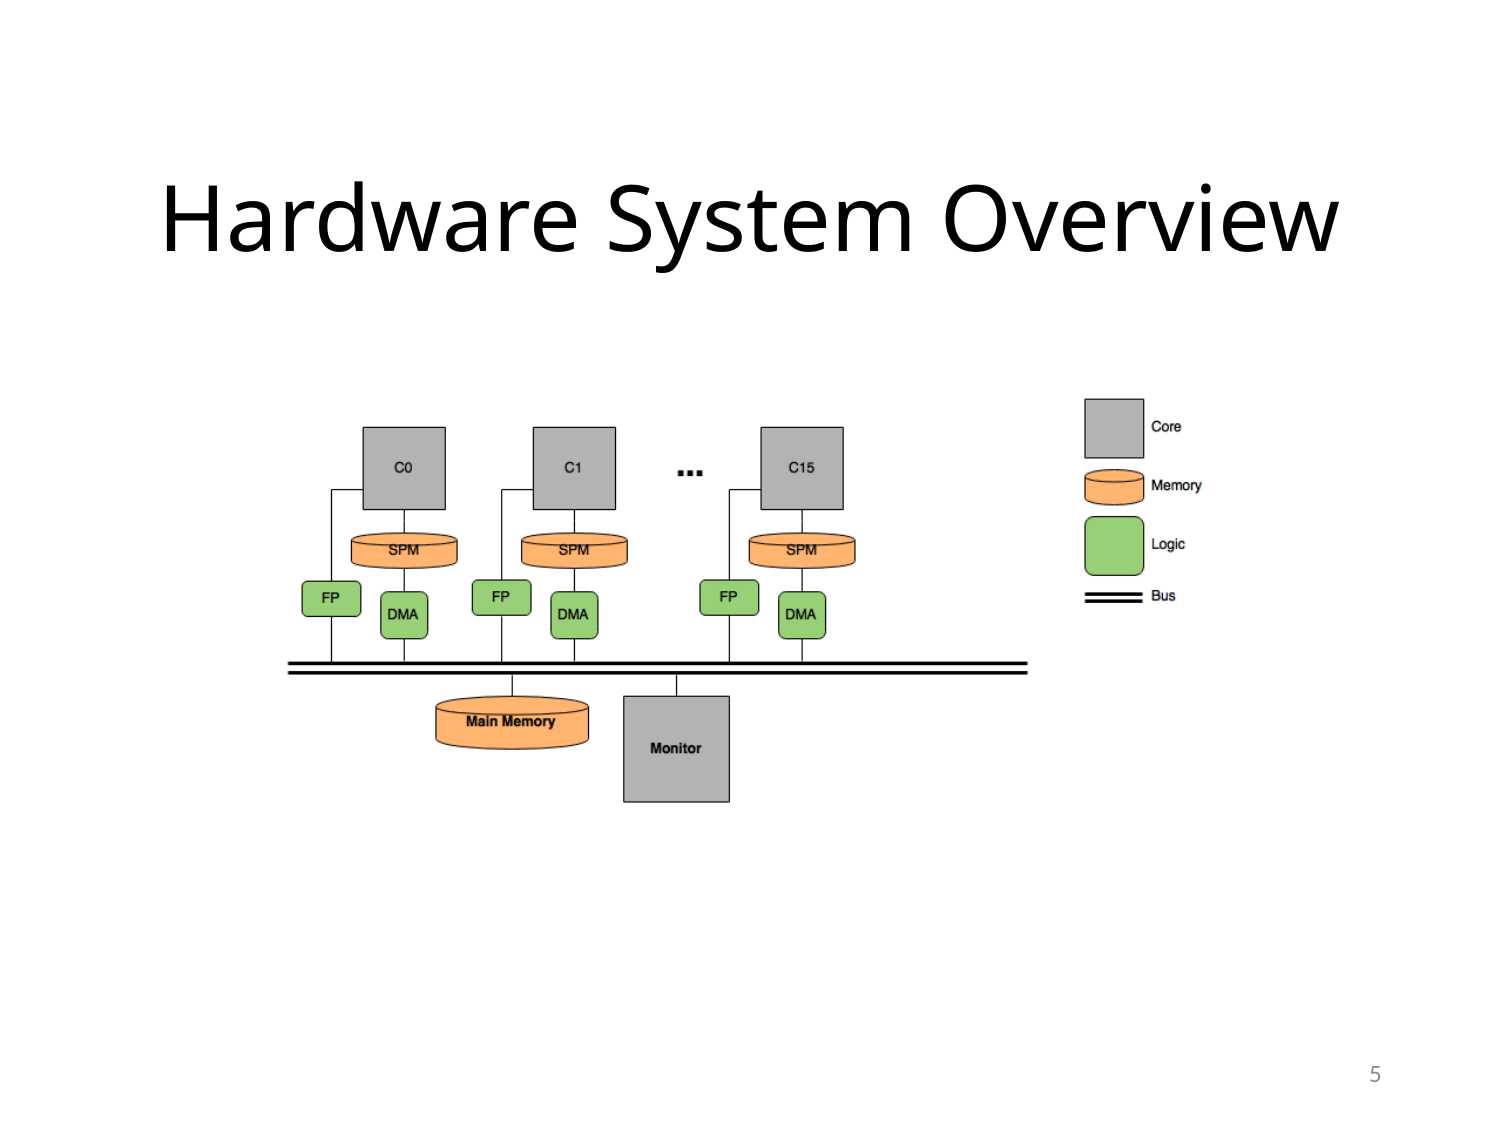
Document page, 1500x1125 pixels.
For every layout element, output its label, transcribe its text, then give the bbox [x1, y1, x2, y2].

picture [277, 320, 1223, 805]
title Hardware System Overview [103, 140, 1397, 304]
slide_number 5 [1059, 1042, 1397, 1103]
